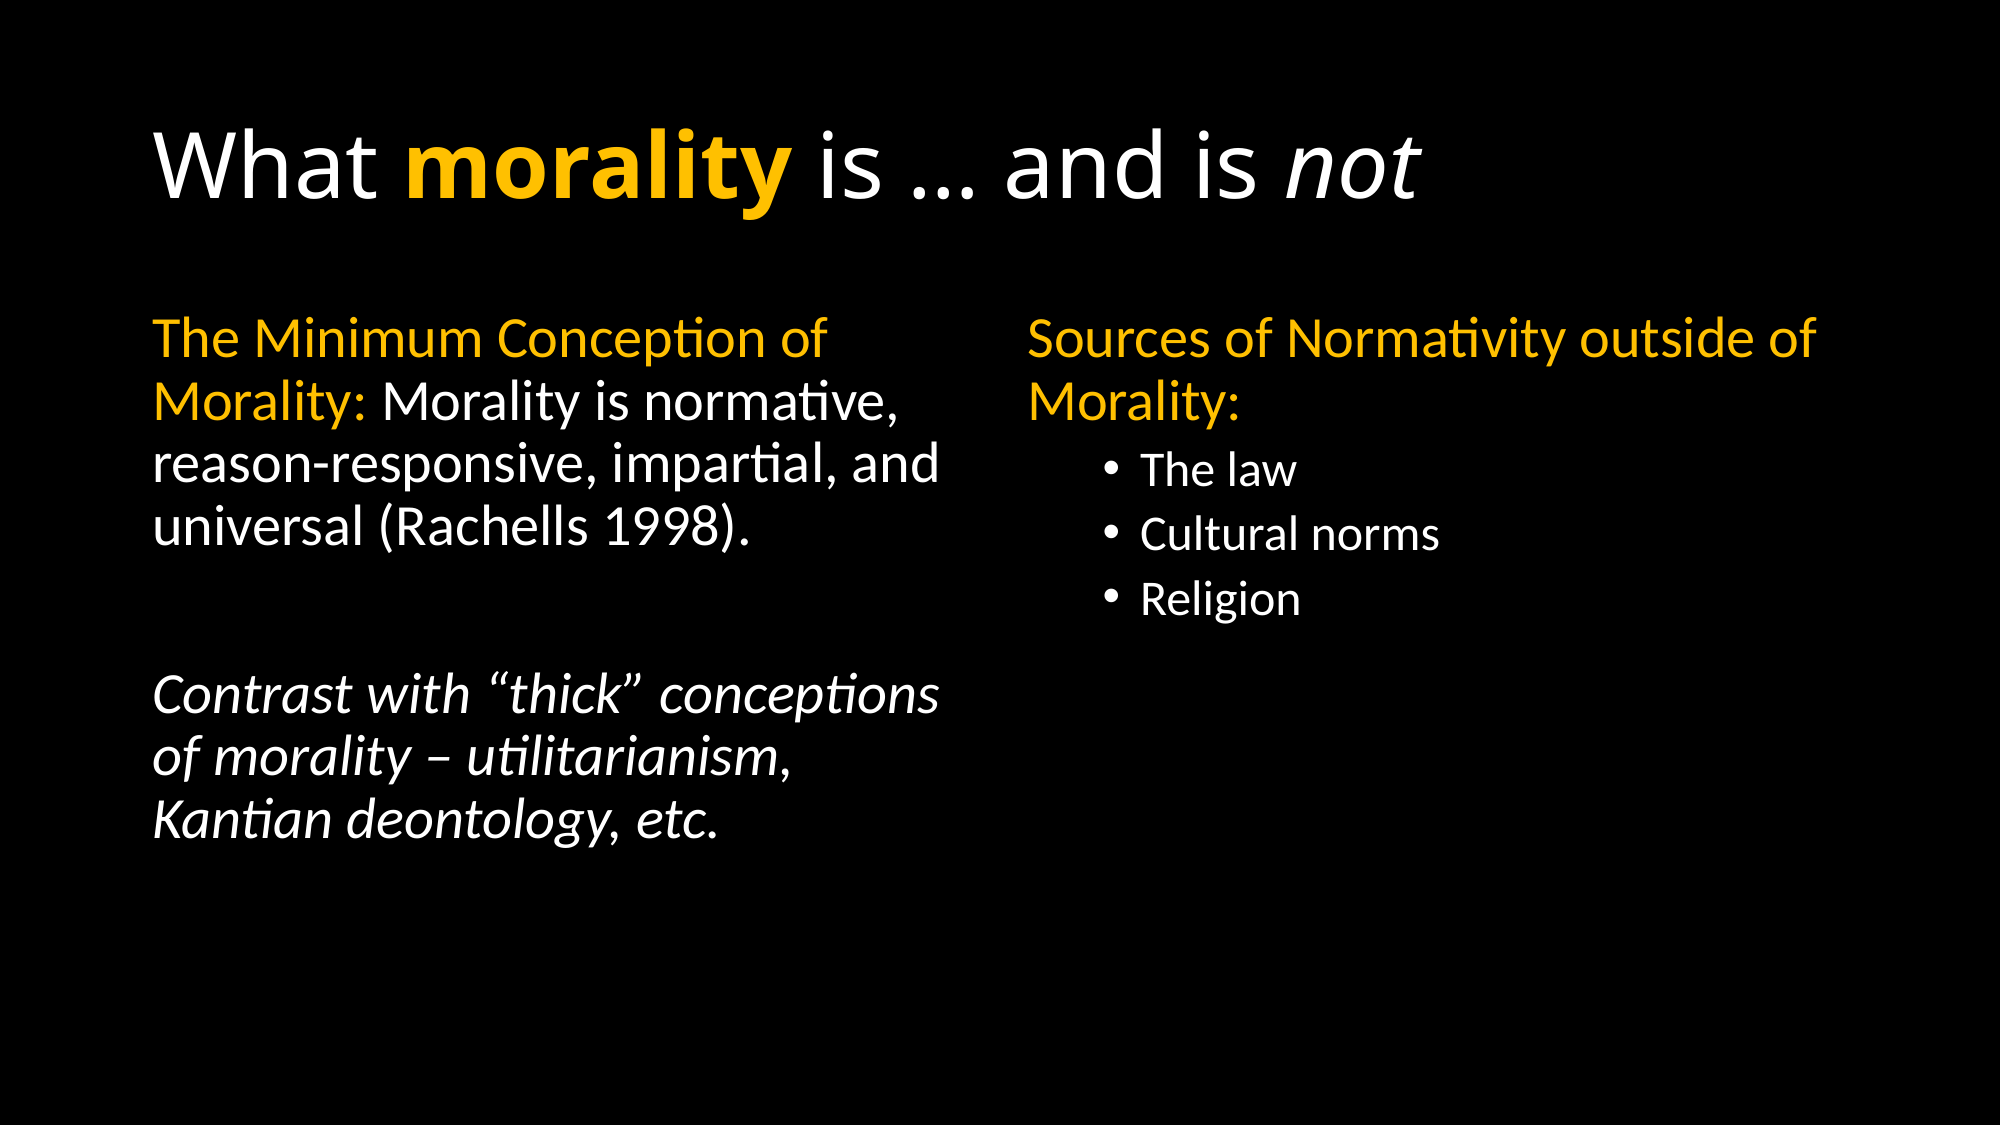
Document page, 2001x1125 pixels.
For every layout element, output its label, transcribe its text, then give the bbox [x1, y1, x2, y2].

list Sources of Normativity outside of Morality: The law Cultural norms Religion [1012, 299, 1863, 1014]
list The Minimum Conception of Morality: Morality is normative, reason-responsive, impartial, and universal (Rachells 1998). Contrast with “thick” conceptions of morality – utilitarianism, Kantian deontology, etc. [137, 299, 988, 1014]
title What morality is … and is not [137, 59, 1863, 278]
